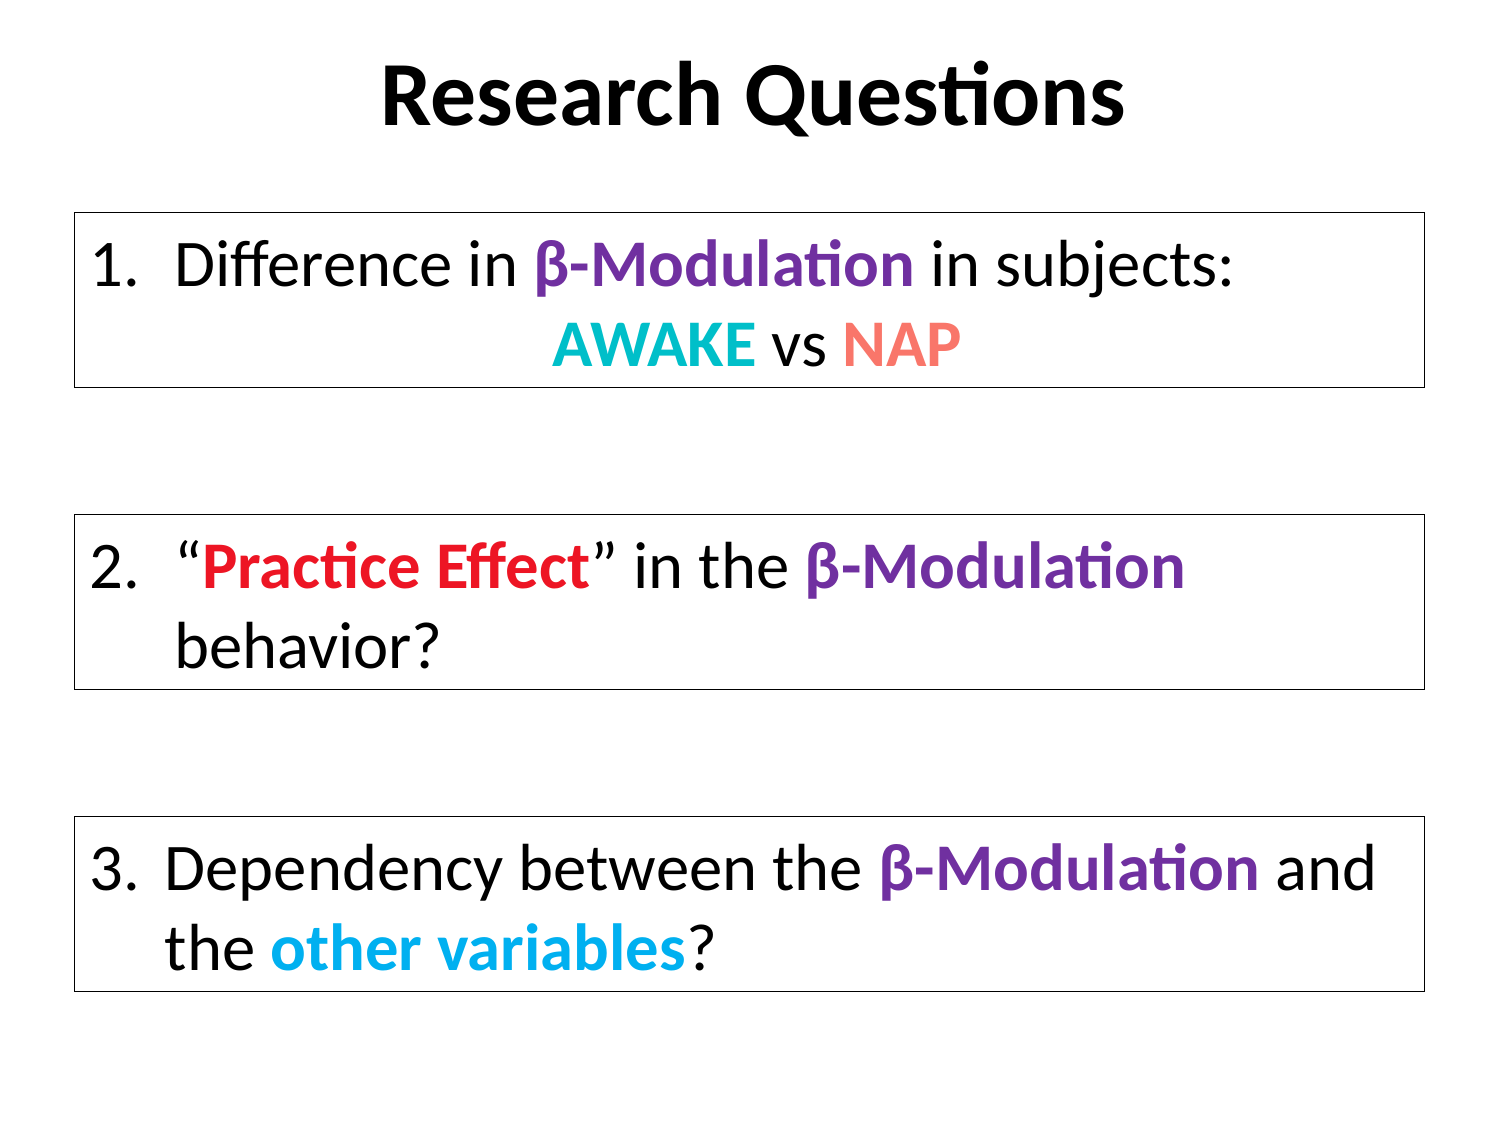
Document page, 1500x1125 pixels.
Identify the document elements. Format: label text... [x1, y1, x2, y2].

title Research Questions [135, 22, 1373, 155]
text_box “Practice Effect” in the β-Modulation behavior? [74, 514, 1425, 690]
text_box Dependency between the β-Modulation and the other variables? [74, 816, 1425, 992]
text_box Difference in β-Modulation in subjects: AWAKE vs NAP [74, 212, 1425, 388]
